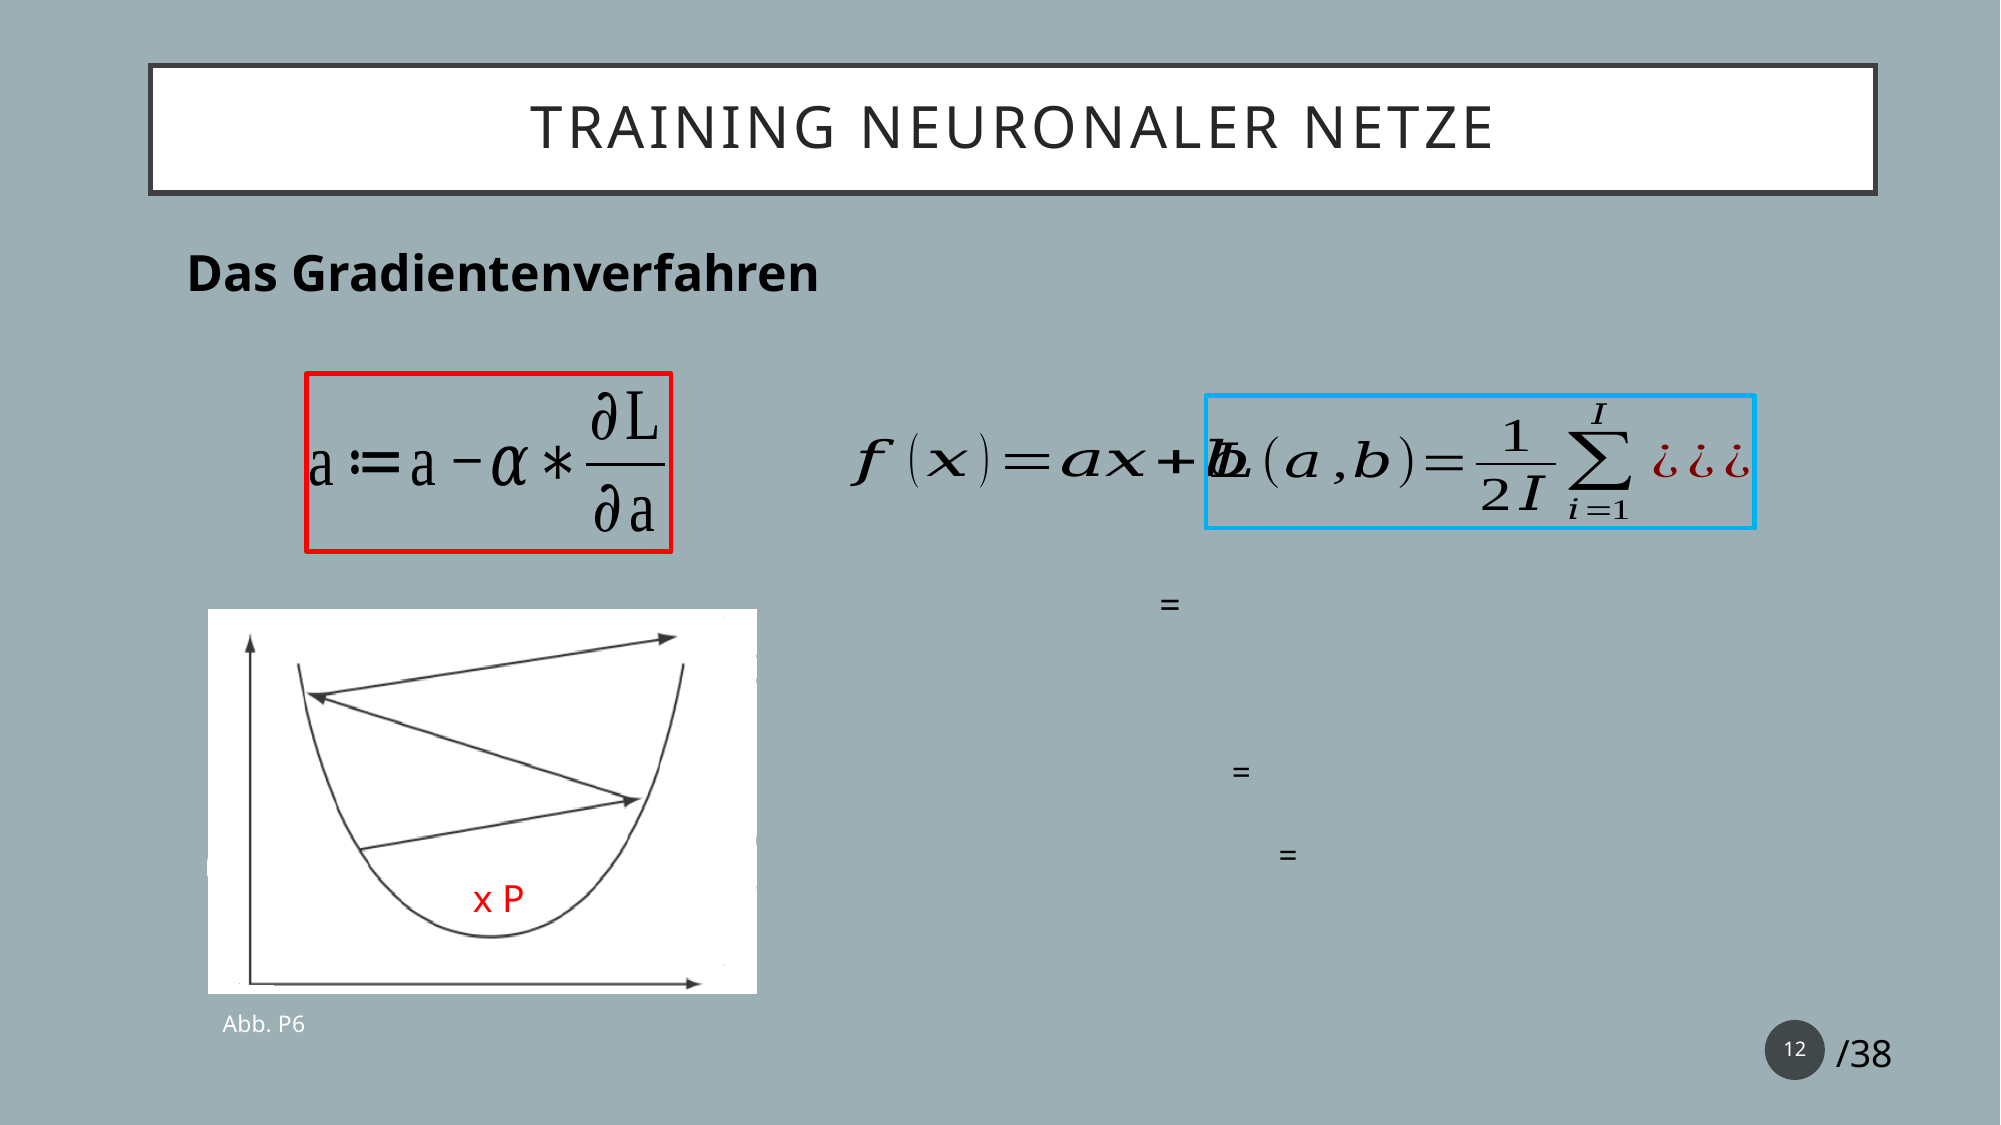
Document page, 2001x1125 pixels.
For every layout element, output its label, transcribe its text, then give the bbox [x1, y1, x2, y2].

slide_number 12 [1764, 1019, 1825, 1080]
text_box Das Gradientenverfahren [139, 130, 803, 206]
text_box Das Gradientenverfahren [171, 234, 835, 309]
text_box Training neuronaler Netze [150, 65, 1876, 193]
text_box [207, 609, 757, 994]
text_box Abb. P6 [207, 1001, 343, 1044]
